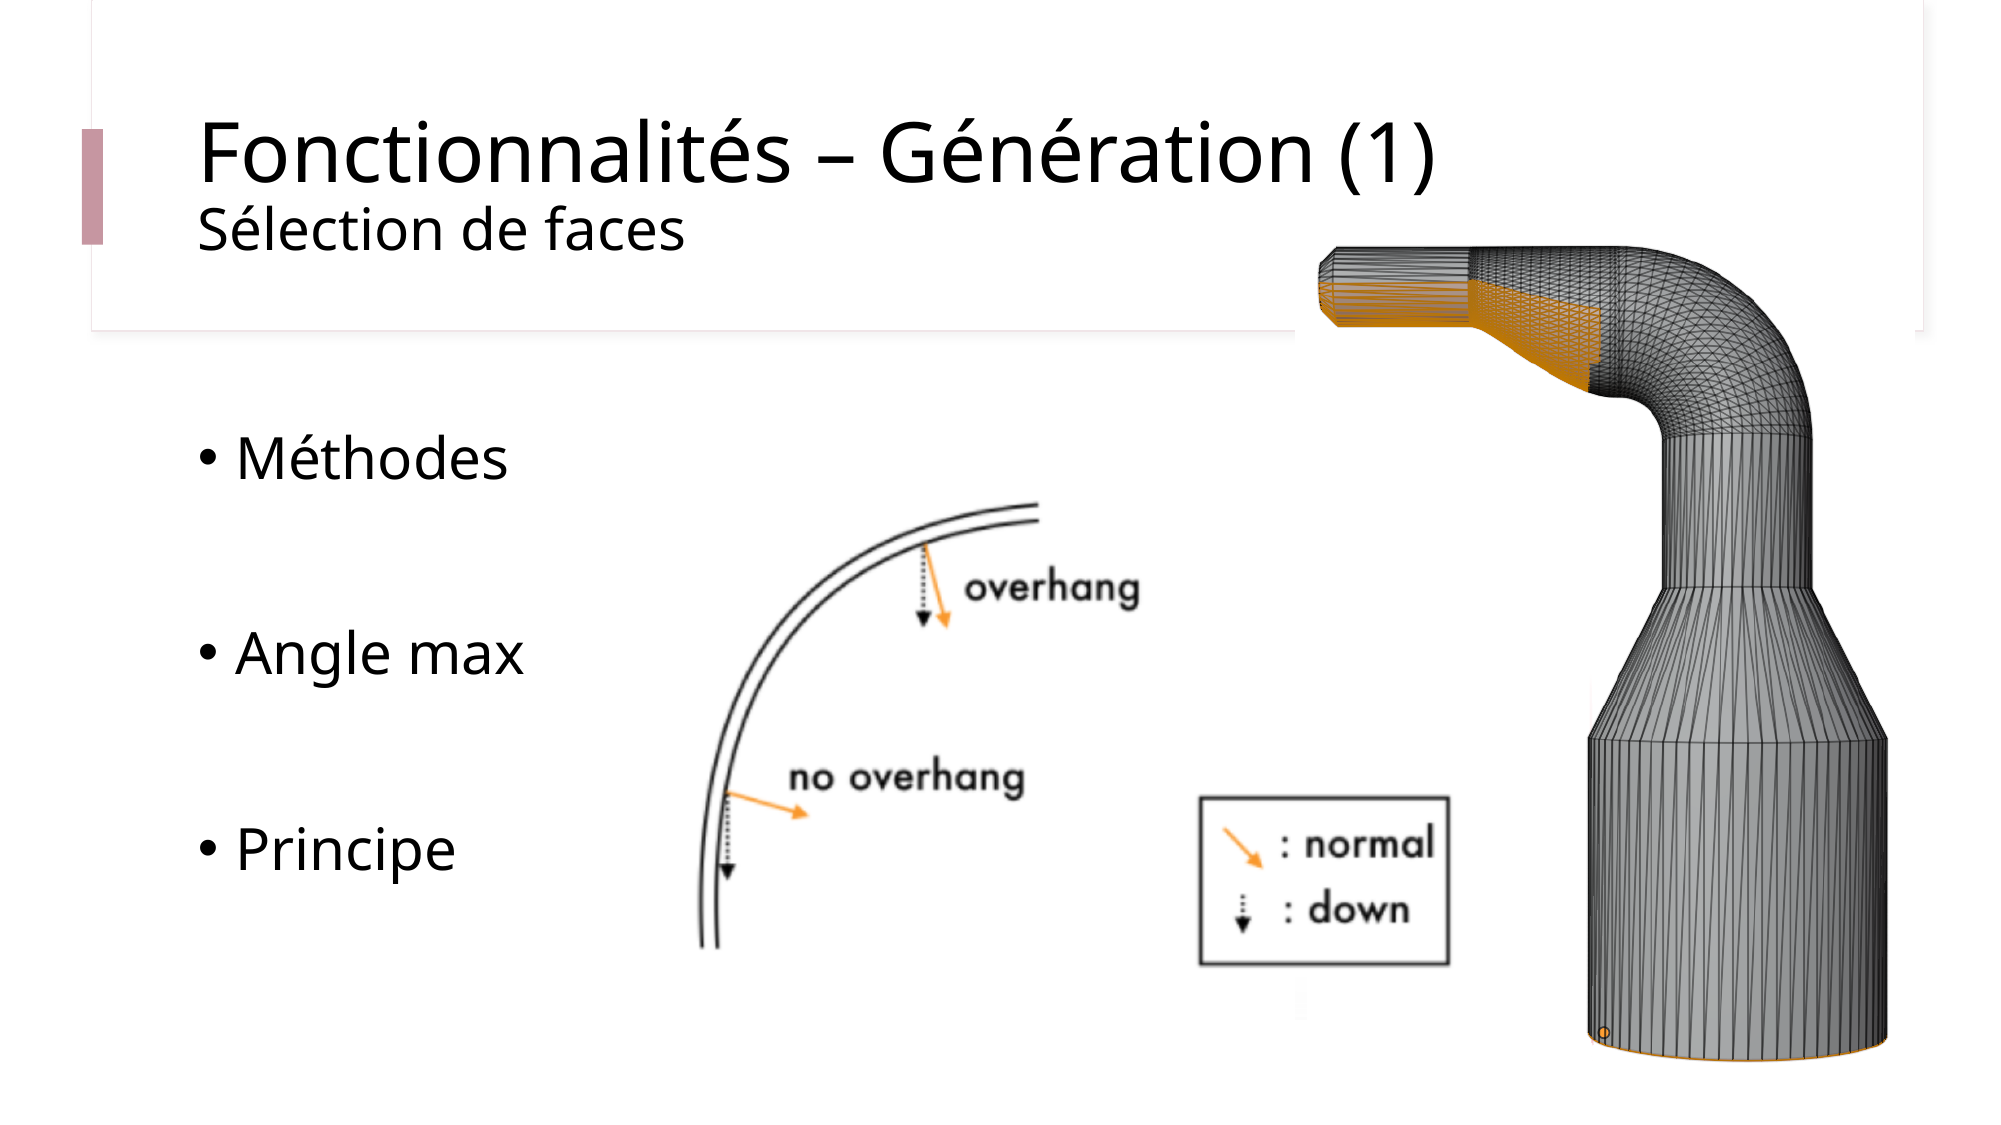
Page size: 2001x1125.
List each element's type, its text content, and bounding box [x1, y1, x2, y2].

title Fonctionnalités – Génération (1) Sélection de faces [183, 90, 1851, 284]
picture [665, 214, 1915, 1082]
list Méthodes Angle max Principe [183, 406, 1295, 1013]
